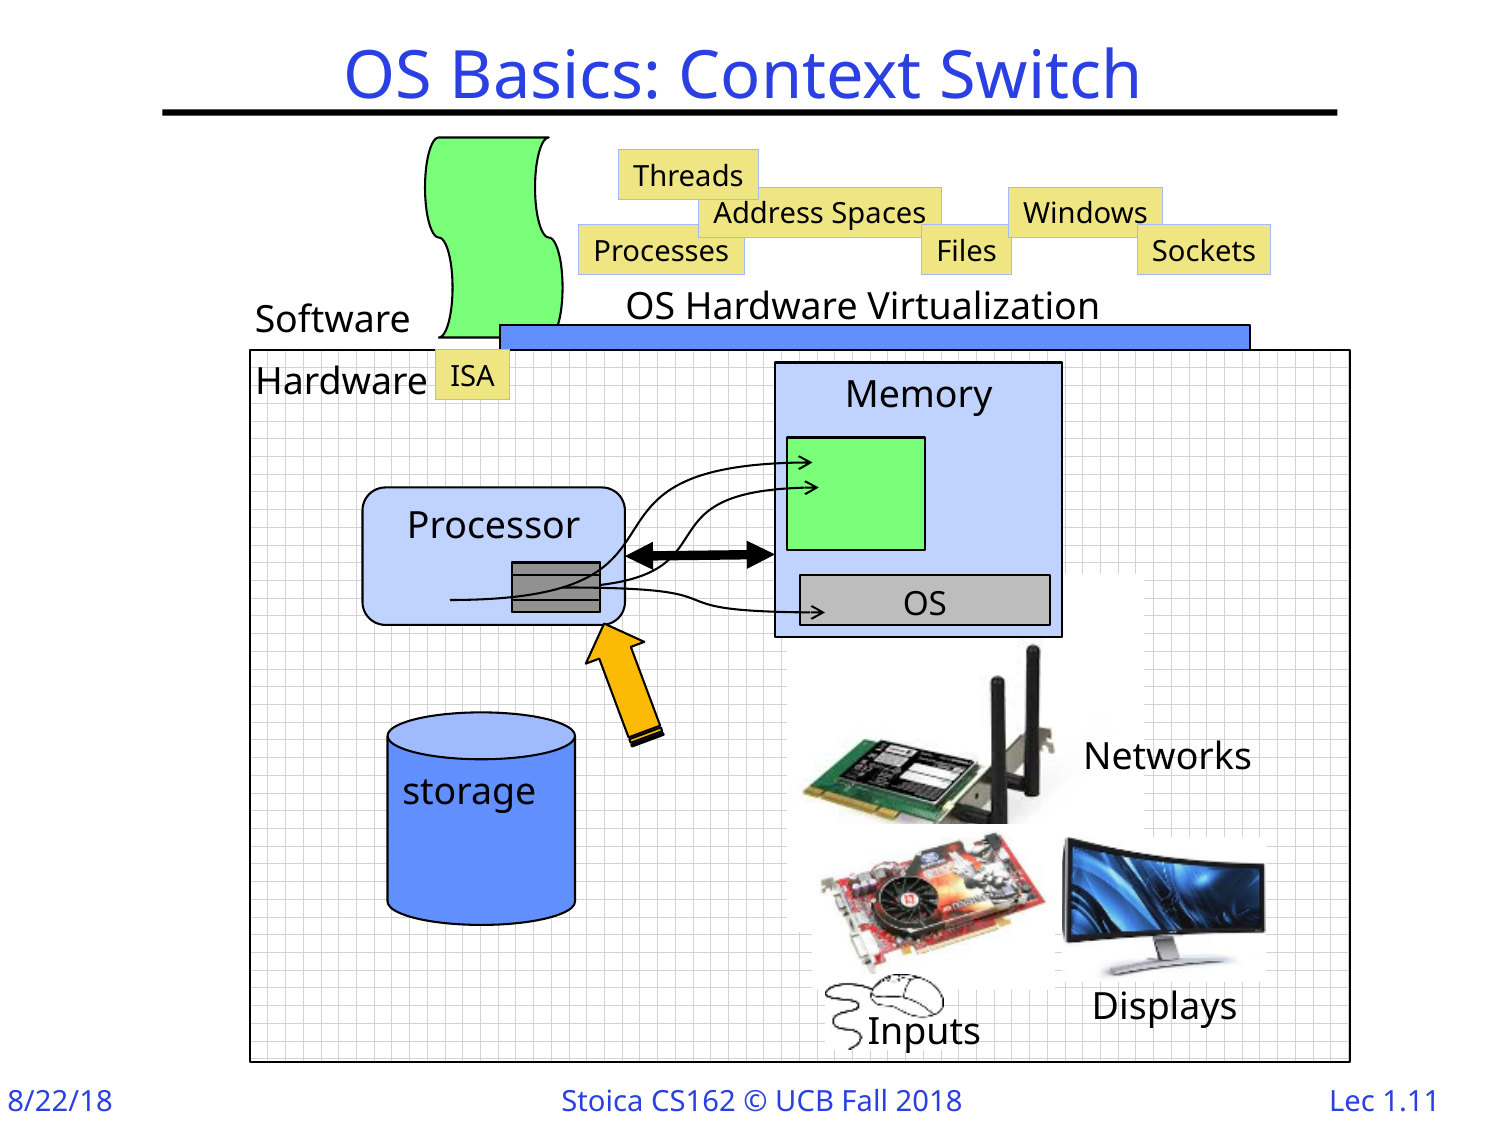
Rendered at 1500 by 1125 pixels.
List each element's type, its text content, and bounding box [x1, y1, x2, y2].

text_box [449, 462, 813, 601]
text_box Inputs [852, 999, 996, 1060]
text_box Address Spaces [698, 187, 942, 238]
text_box Displays [1076, 990, 1253, 1035]
picture [787, 574, 1266, 1050]
text_box Hardware [240, 349, 443, 410]
title OS Basics: Context Switch [87, 16, 1400, 138]
text_box Processes [578, 224, 745, 275]
text_box Files [921, 224, 1012, 275]
text_box Processor [362, 487, 615, 625]
text_box Software [240, 287, 426, 348]
text_box OS Hardware Virtualization [610, 274, 1116, 335]
text_box [499, 324, 1250, 350]
text_box [249, 350, 1350, 1063]
text_box storage [387, 712, 576, 925]
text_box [512, 608, 557, 613]
text_box Threads [618, 149, 759, 200]
text_box Memory [774, 362, 1063, 573]
text_box Windows [1008, 187, 1163, 238]
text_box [634, 402, 735, 460]
text_box Sockets [1137, 224, 1271, 275]
text_box [425, 137, 563, 338]
text_box Memory [774, 621, 782, 638]
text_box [562, 587, 826, 613]
text_box [585, 623, 664, 747]
text_box ISA [435, 349, 510, 400]
text_box Networks [1148, 724, 1267, 785]
text_box [787, 437, 925, 550]
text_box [634, 621, 735, 673]
